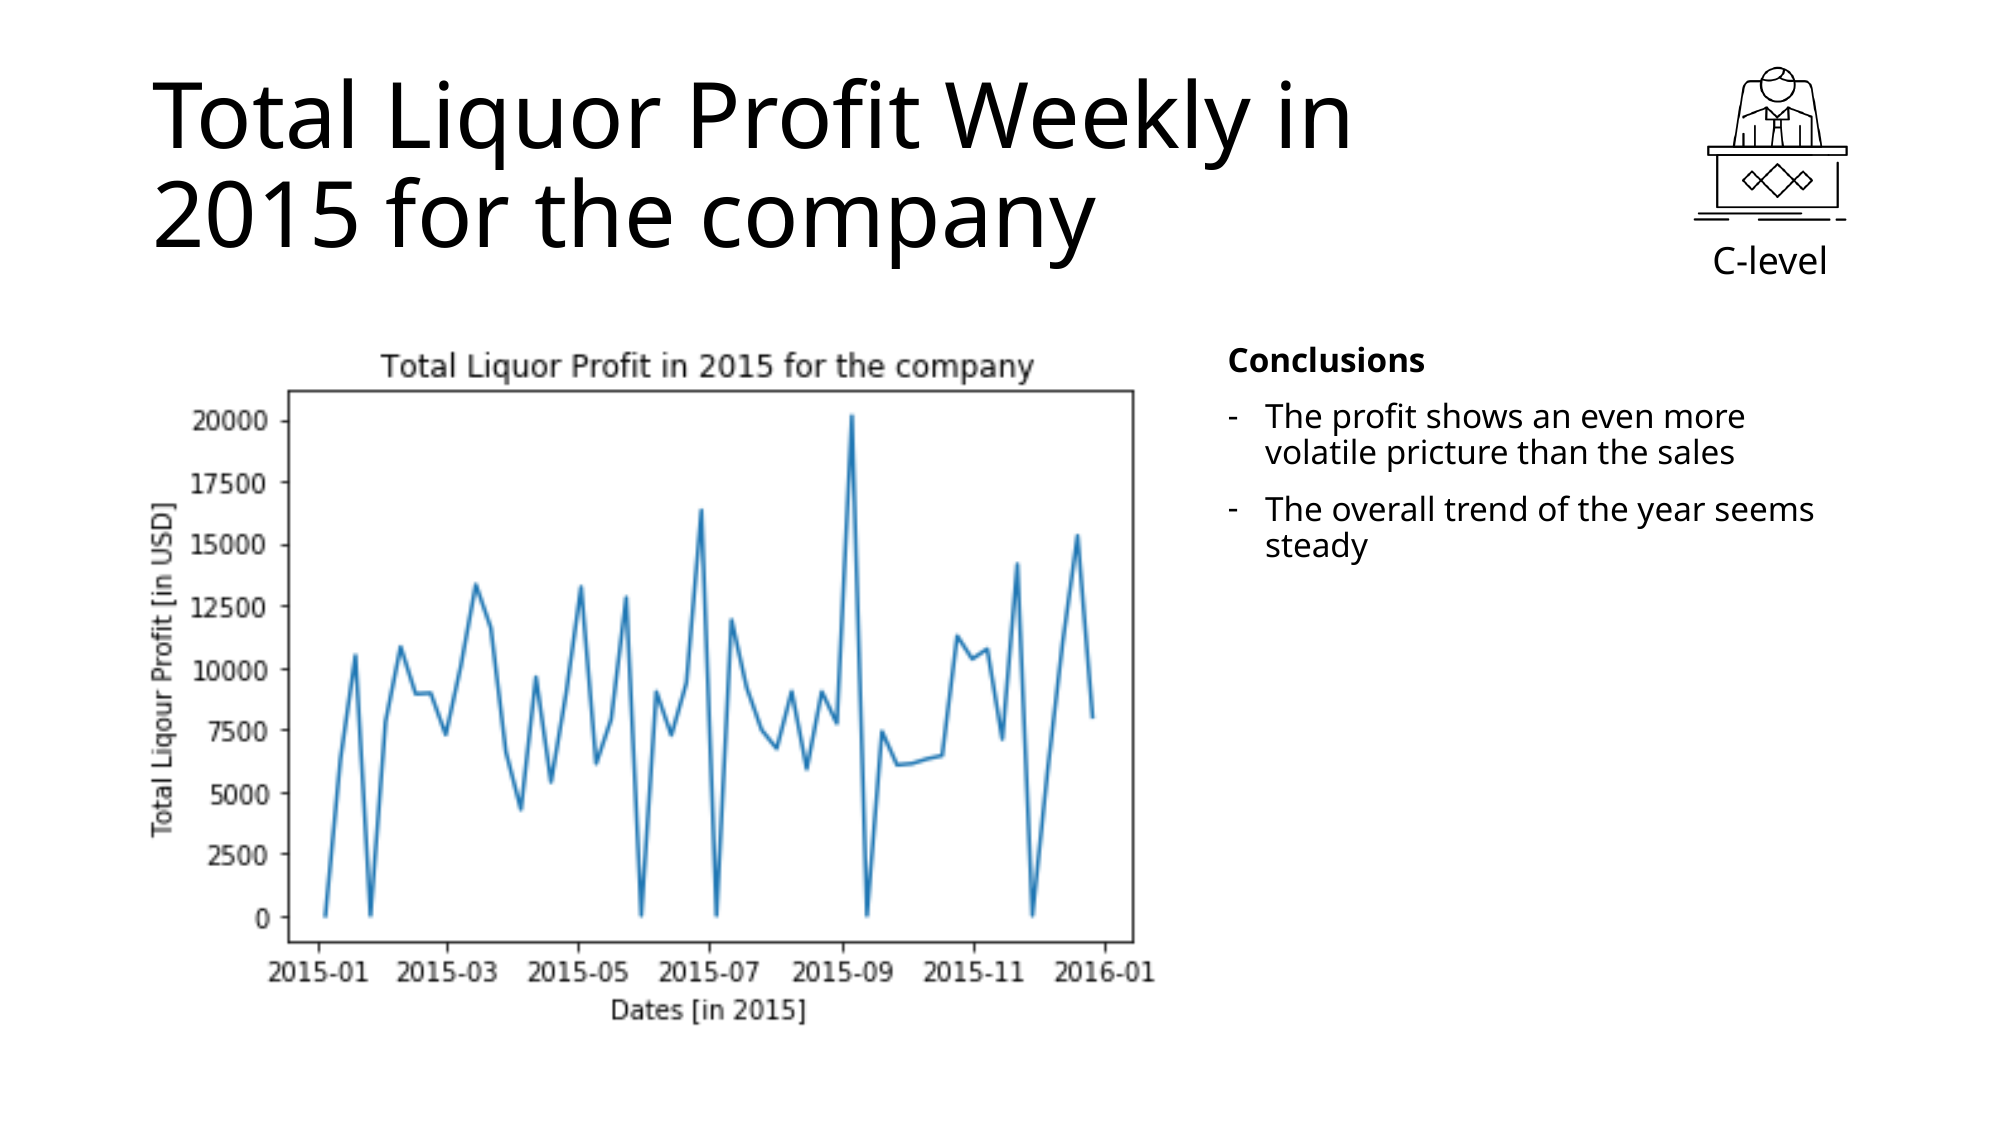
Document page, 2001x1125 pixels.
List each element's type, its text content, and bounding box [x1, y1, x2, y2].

text_box C-level [1623, 229, 1918, 290]
text_box Conclusions The profit shows an even more volatile pricture than the sales The overall trend of the year seems steady [1212, 335, 1872, 1006]
picture [1686, 59, 1855, 228]
title Total Liquor Profit Weekly in 2015 for the company [137, 59, 1515, 278]
picture [137, 335, 1173, 1038]
